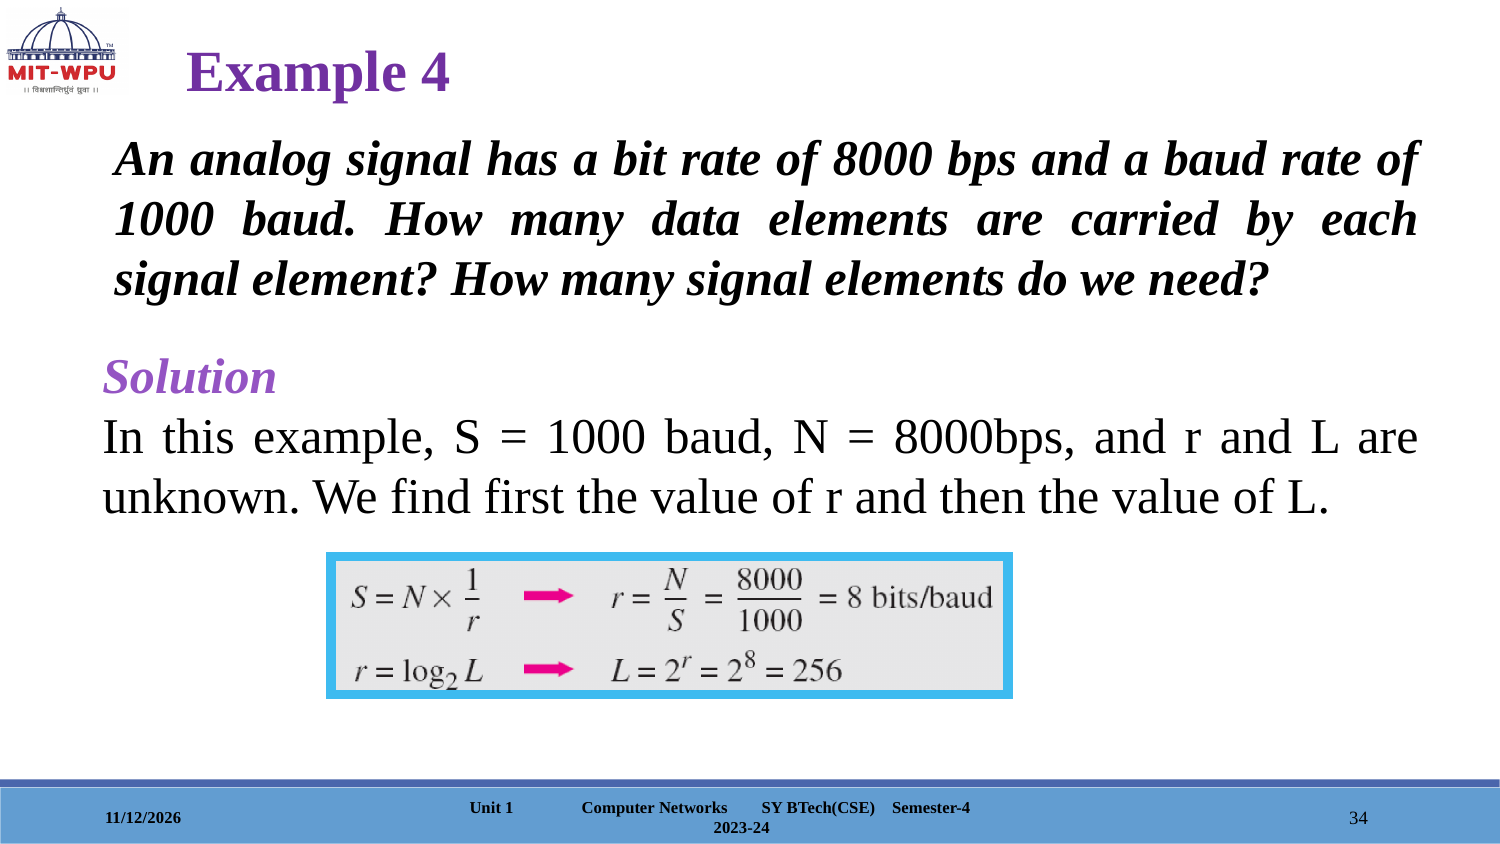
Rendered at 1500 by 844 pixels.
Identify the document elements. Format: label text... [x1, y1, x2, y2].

slide_number 34 [1218, 794, 1380, 840]
footer Unit 1 Computer Networks SY BTech(CSE) Semester-4 2023-24 [453, 794, 1047, 840]
picture [6, 7, 129, 95]
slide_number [93, 794, 432, 840]
text_box Solution In this example, S = 1000 baud, N = 8000bps, and r and L are unknown. We find first the value of r and then the value of L. [91, 337, 1431, 529]
text_box Example 4 [175, 26, 1380, 120]
text_box An analog signal has a bit rate of 8000 bps and a baud rate of 1000 baud. How many data elements are carried by each signal element? How many signal elements do we need? [103, 120, 1431, 312]
picture [335, 561, 1004, 691]
